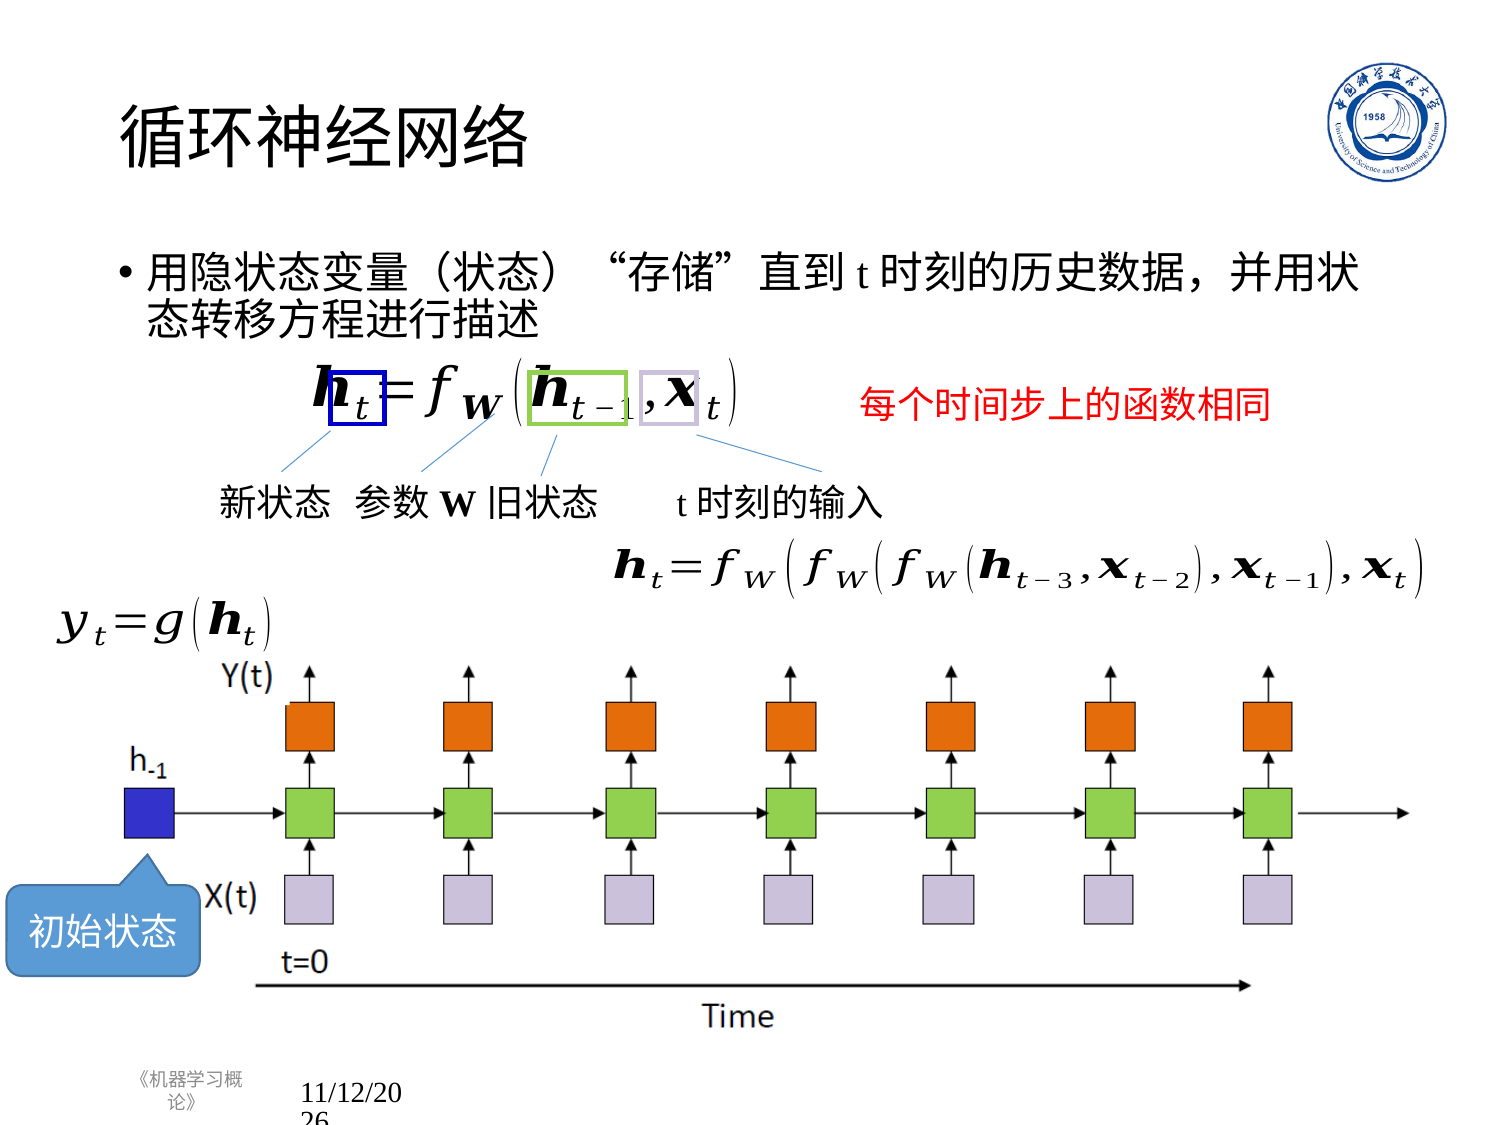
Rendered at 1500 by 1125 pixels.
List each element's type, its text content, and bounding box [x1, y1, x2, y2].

text_box 新状态 [204, 471, 340, 532]
text_box 初始状态 [5, 884, 80, 978]
picture [80, 643, 1420, 1049]
slide_number [285, 1068, 422, 1113]
text_box 每个时间步上的函数相同 [844, 373, 1287, 434]
text_box [528, 372, 627, 425]
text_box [696, 434, 822, 472]
text_box t时刻的输入 [661, 471, 982, 532]
footer 《机器学习概论》 [104, 1068, 270, 1113]
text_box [540, 434, 557, 476]
title 循环神经网络 [103, 59, 1397, 221]
picture [1397, 59, 1450, 144]
text_box [640, 372, 697, 425]
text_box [281, 430, 331, 472]
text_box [421, 413, 495, 472]
text_box 参数W [340, 471, 503, 532]
text_box [330, 372, 386, 425]
text_box 旧状态 [503, 471, 626, 532]
slide_number [1372, 144, 1476, 205]
